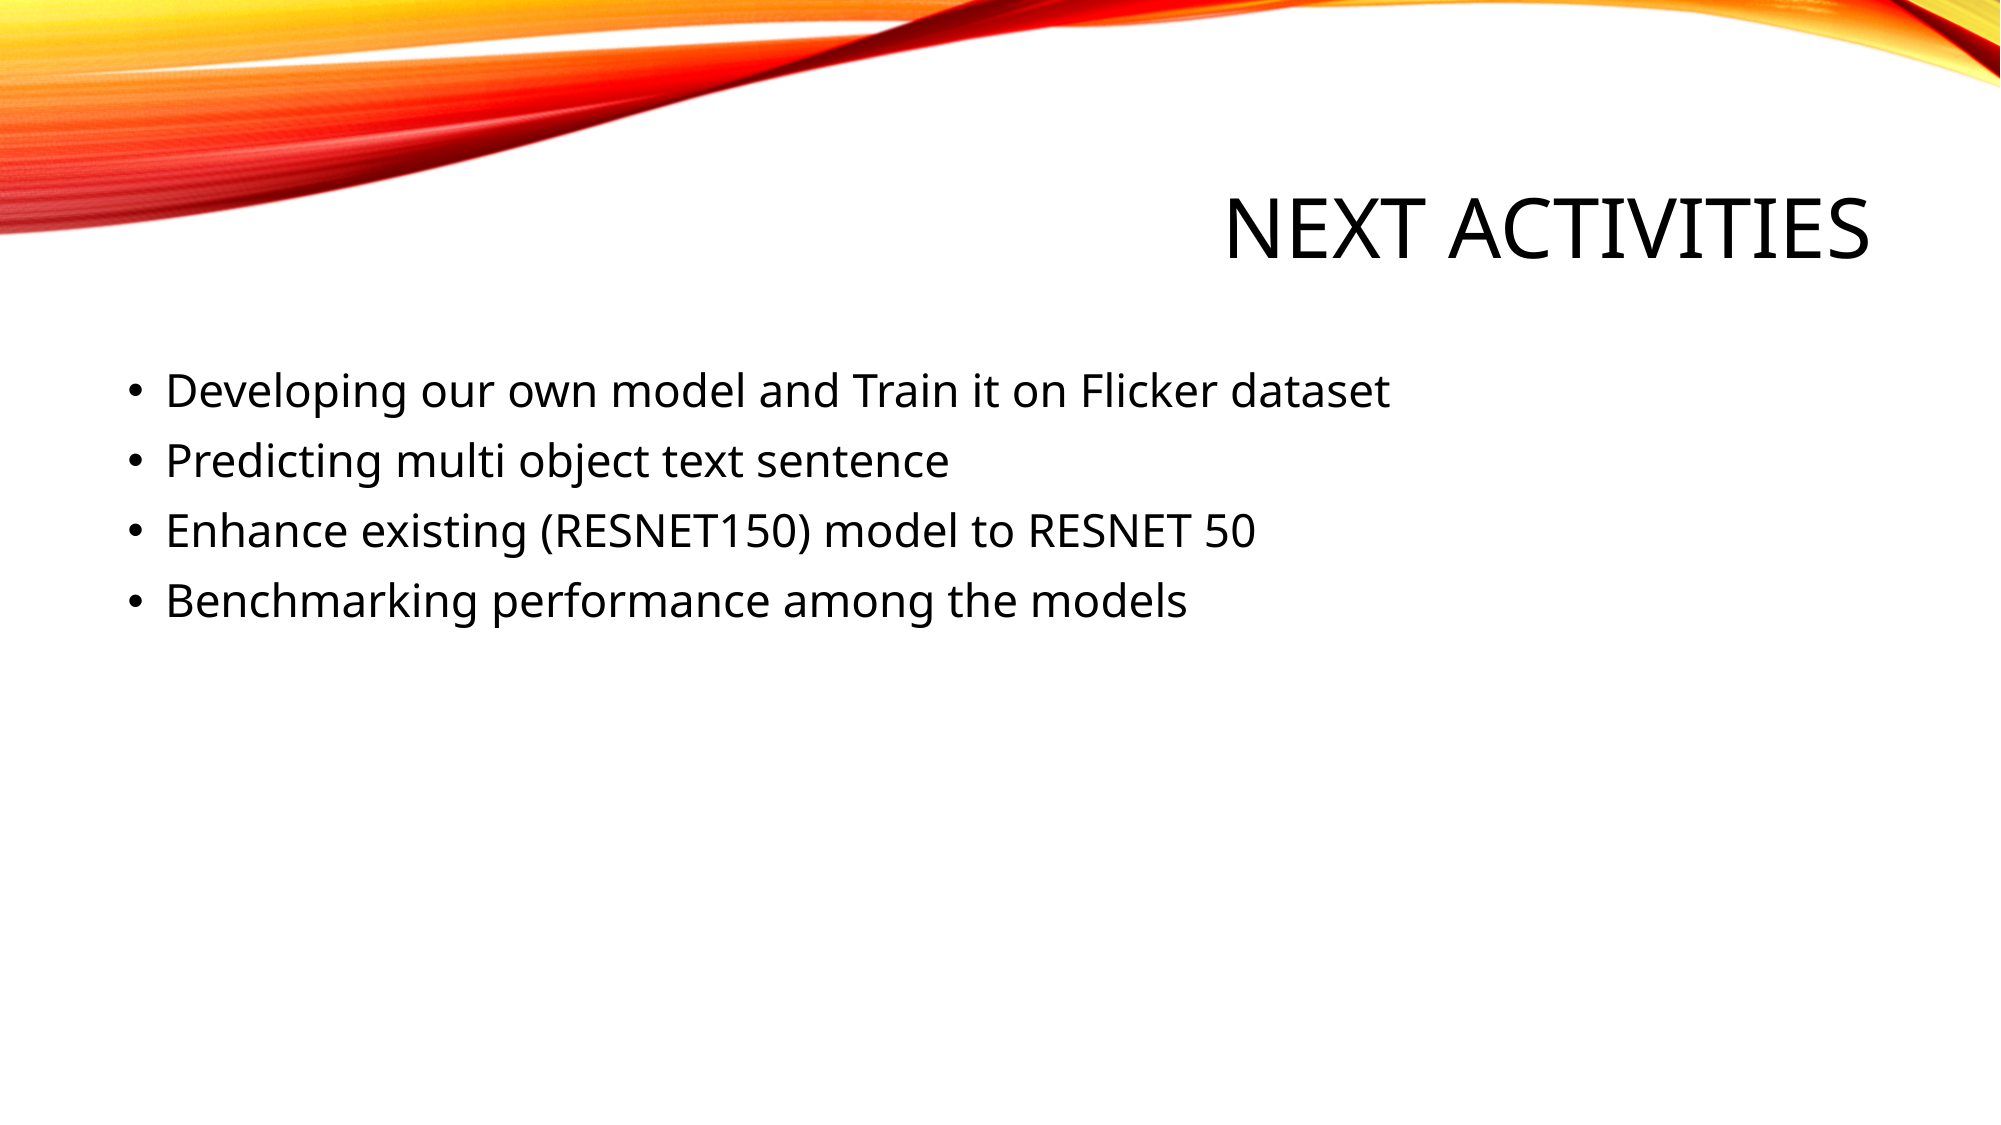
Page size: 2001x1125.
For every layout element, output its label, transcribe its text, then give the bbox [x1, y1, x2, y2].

list Developing our own model and Train it on Flicker dataset Predicting multi object text sentence Enhance existing (RESNET150) model to RESNET 50 Benchmarking performance among the models [112, 360, 1888, 1021]
title Next Activities [474, 125, 1888, 338]
picture [0, 0, 2000, 237]
